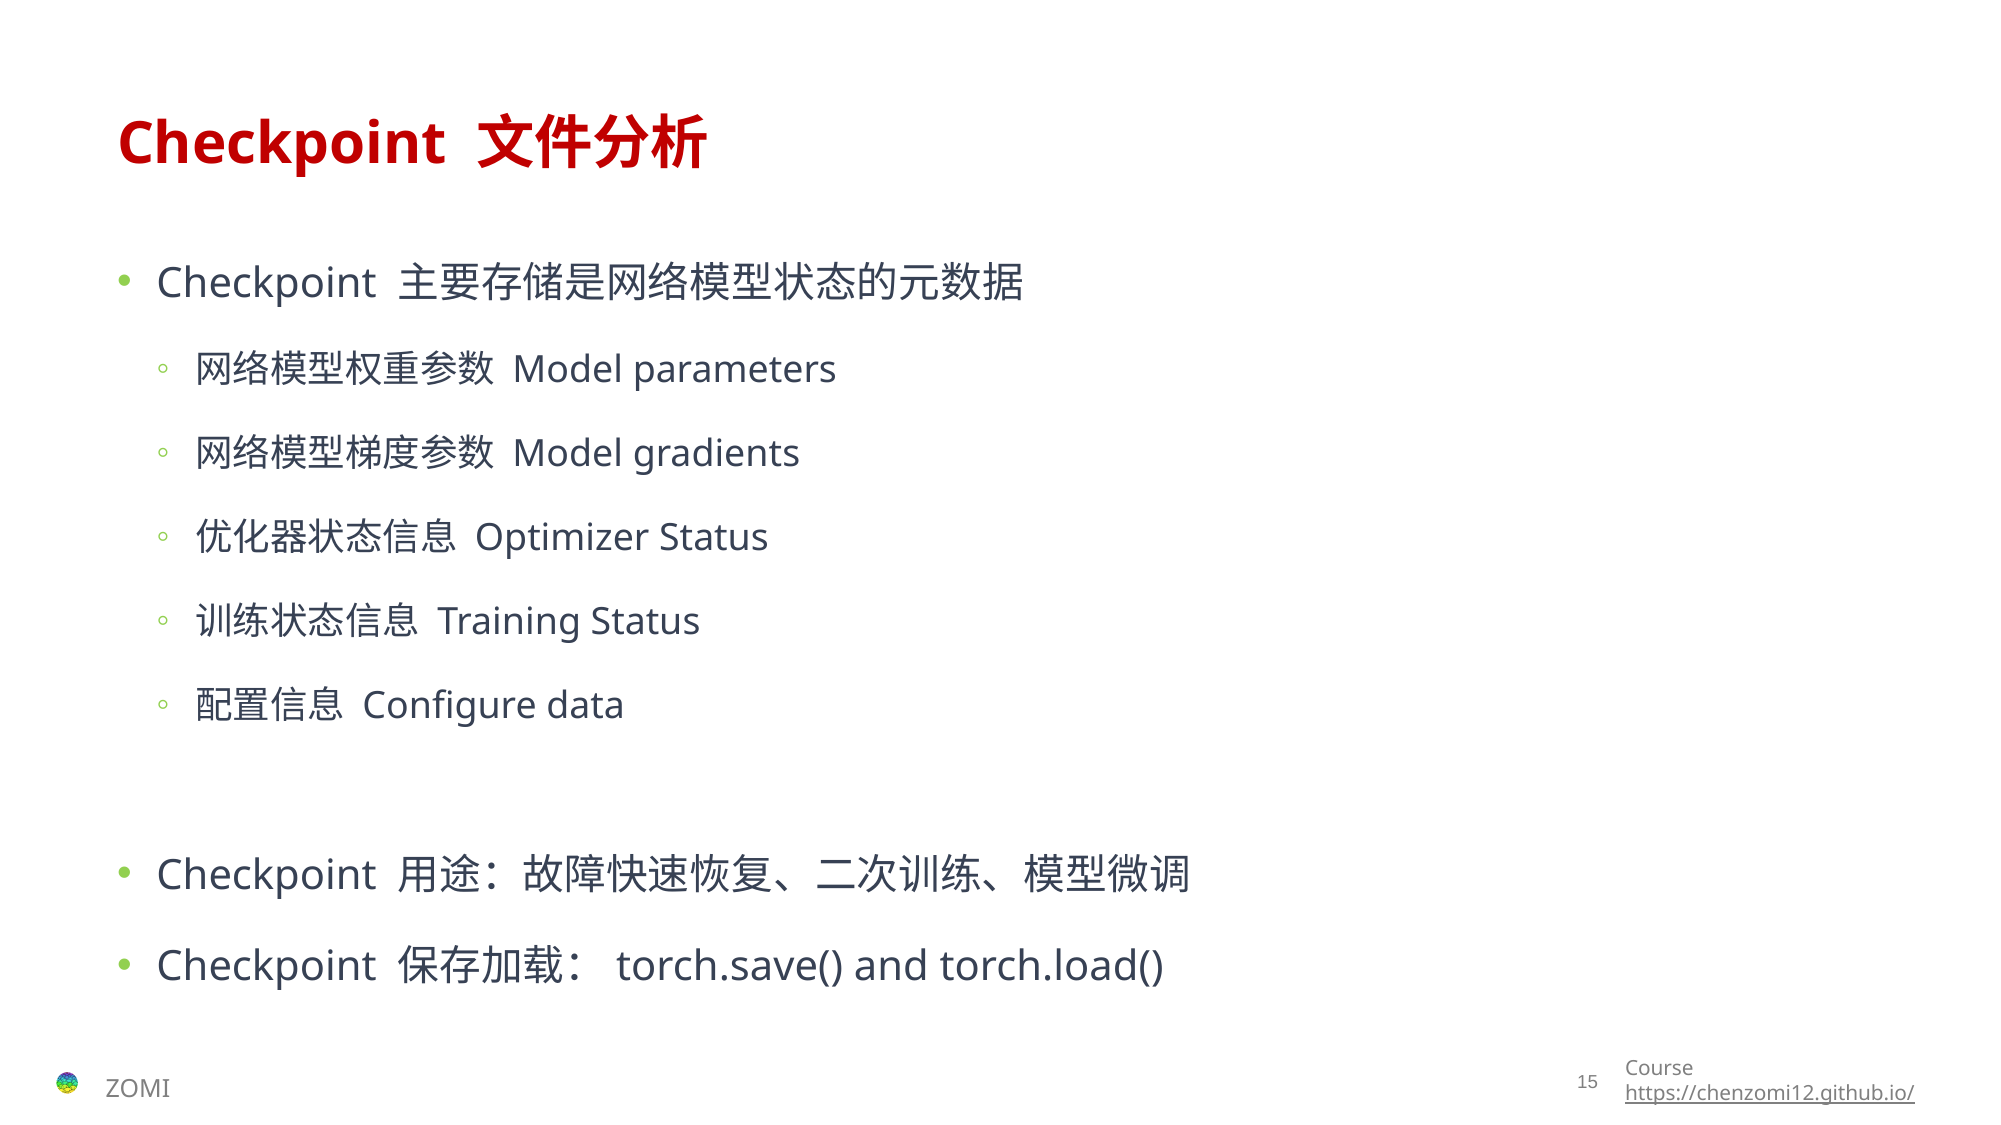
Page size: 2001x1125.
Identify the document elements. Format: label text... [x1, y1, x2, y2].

list Checkpoint 主要存储是网络模型状态的元数据 网络模型权重参数 Model parameters 网络模型梯度参数 Model gradients 优化器状态信息 Optimizer Status 训练状态信息 Training Status 配置信息 Configure data Checkpoint 用途：故障快速恢复、二次训练、模型微调 Checkpoint 保存加载：torch.save() and torch.load() [102, 223, 1901, 1043]
title Checkpoint 文件分析 [102, 91, 1901, 189]
picture [57, 1073, 77, 1093]
